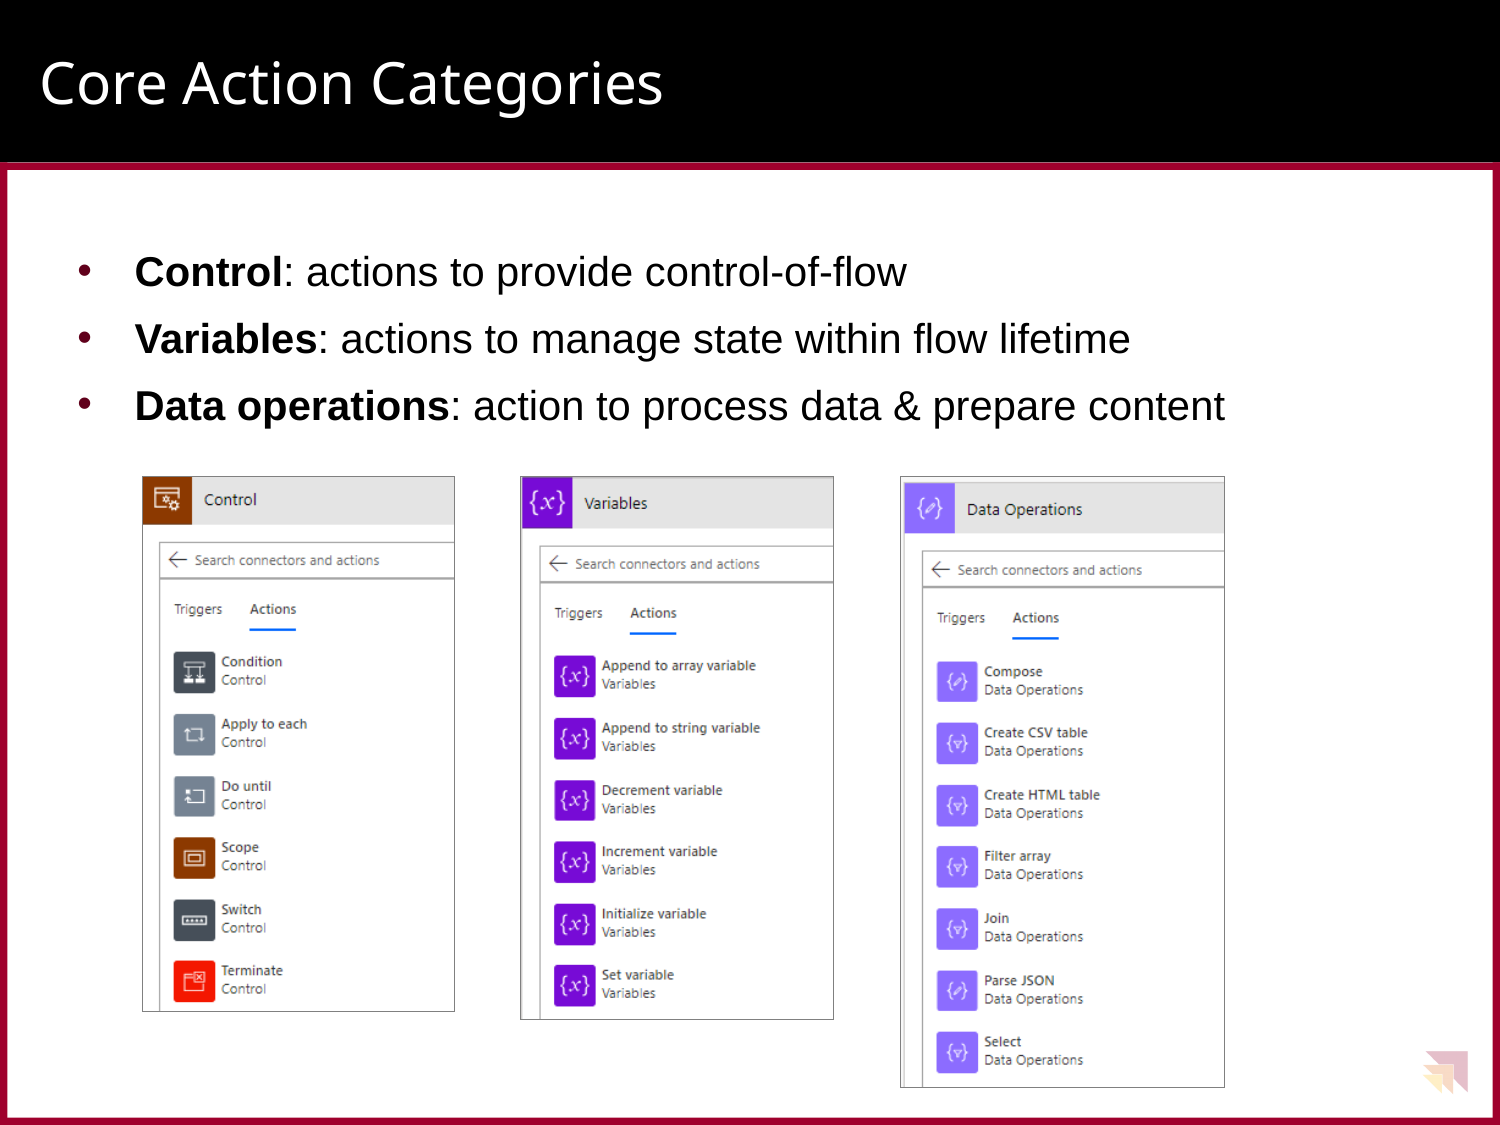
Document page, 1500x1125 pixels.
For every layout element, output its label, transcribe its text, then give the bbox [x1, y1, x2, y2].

list Control: actions to provide control-of-flow Variables: actions to manage state within flow lifetime Data operations: action to process data & prepare content [62, 237, 1438, 1088]
picture [141, 476, 455, 1013]
picture [520, 476, 834, 1020]
title Core Action Categories [24, 12, 1438, 150]
picture [899, 476, 1225, 1088]
